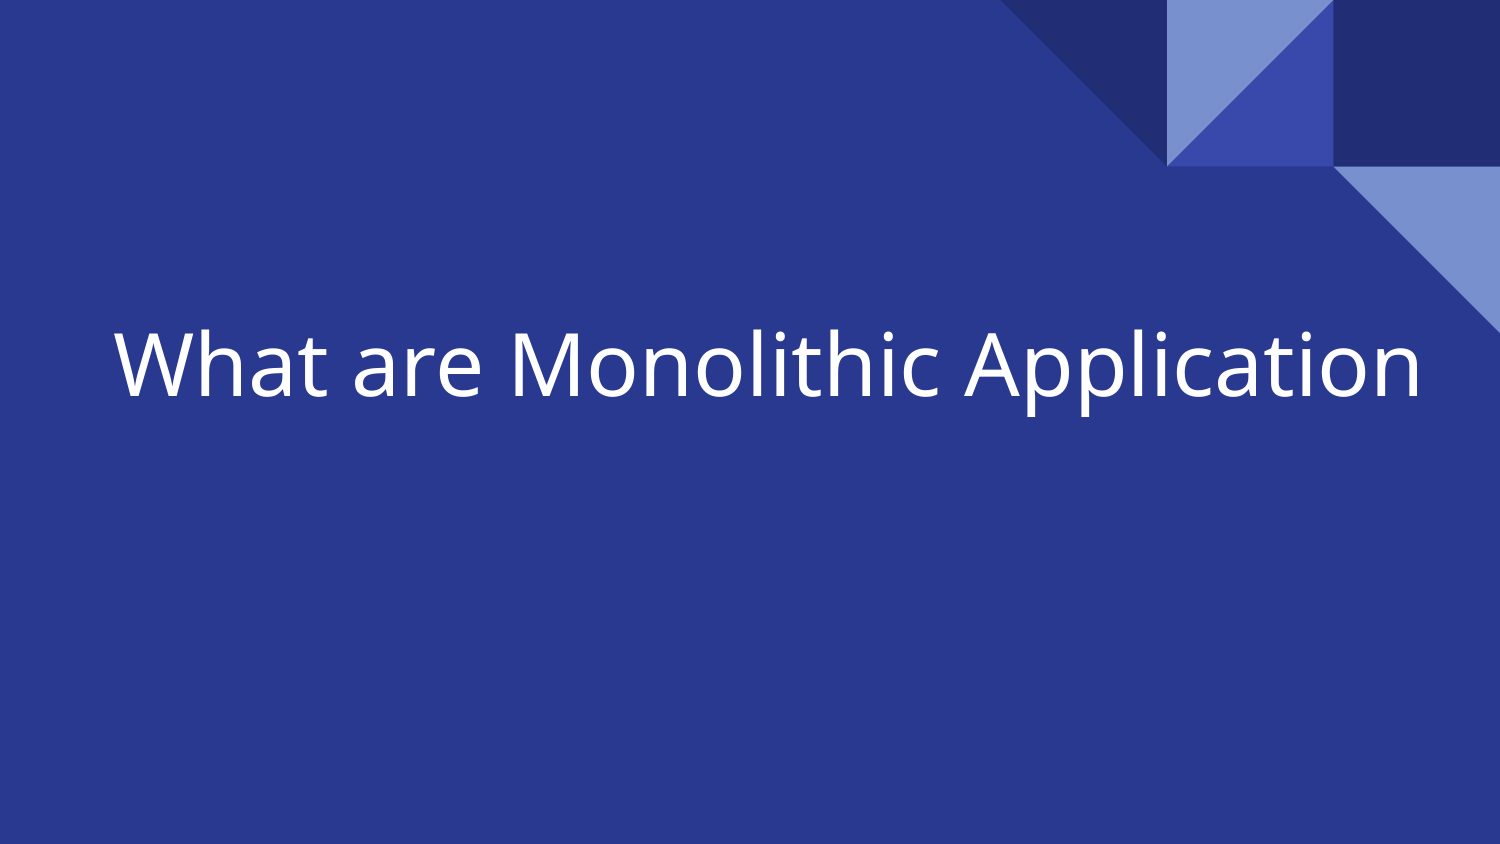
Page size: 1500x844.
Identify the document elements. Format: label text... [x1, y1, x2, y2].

title What are Monolithic Application [98, 291, 1447, 429]
